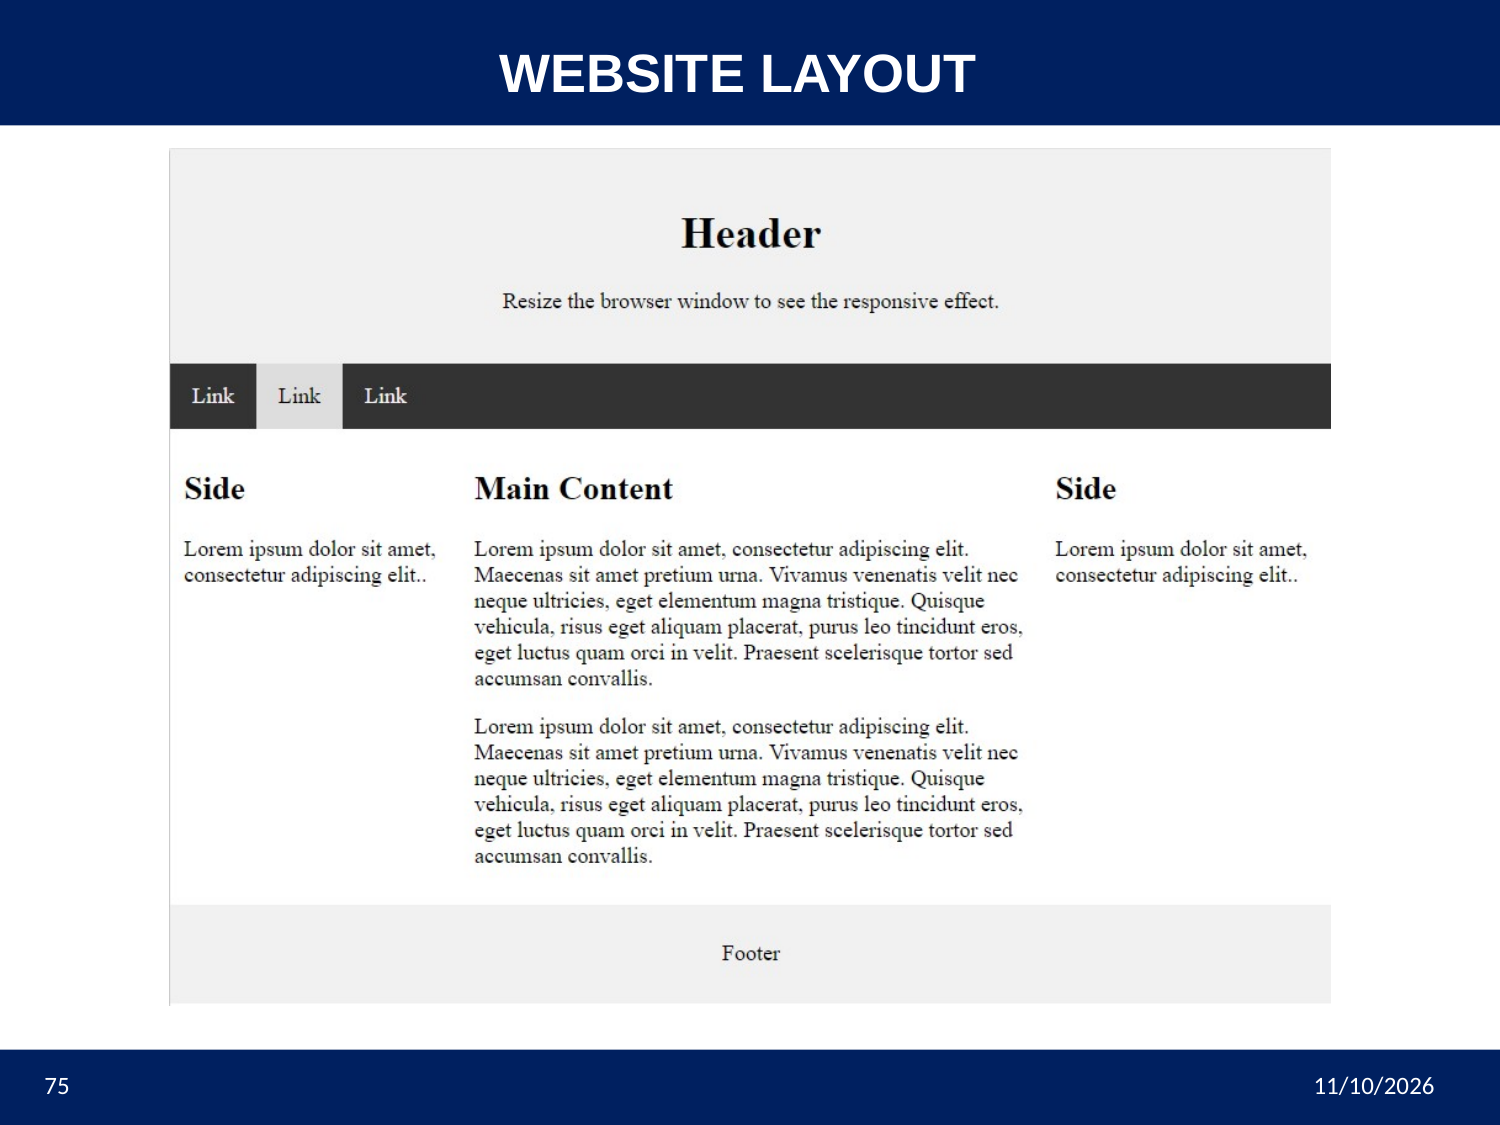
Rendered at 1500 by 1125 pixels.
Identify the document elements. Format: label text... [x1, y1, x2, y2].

title WEBSITE LAYOUT [29, 31, 1447, 111]
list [169, 148, 1331, 1007]
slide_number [1100, 1054, 1451, 1115]
slide_number 75 [29, 1054, 380, 1115]
